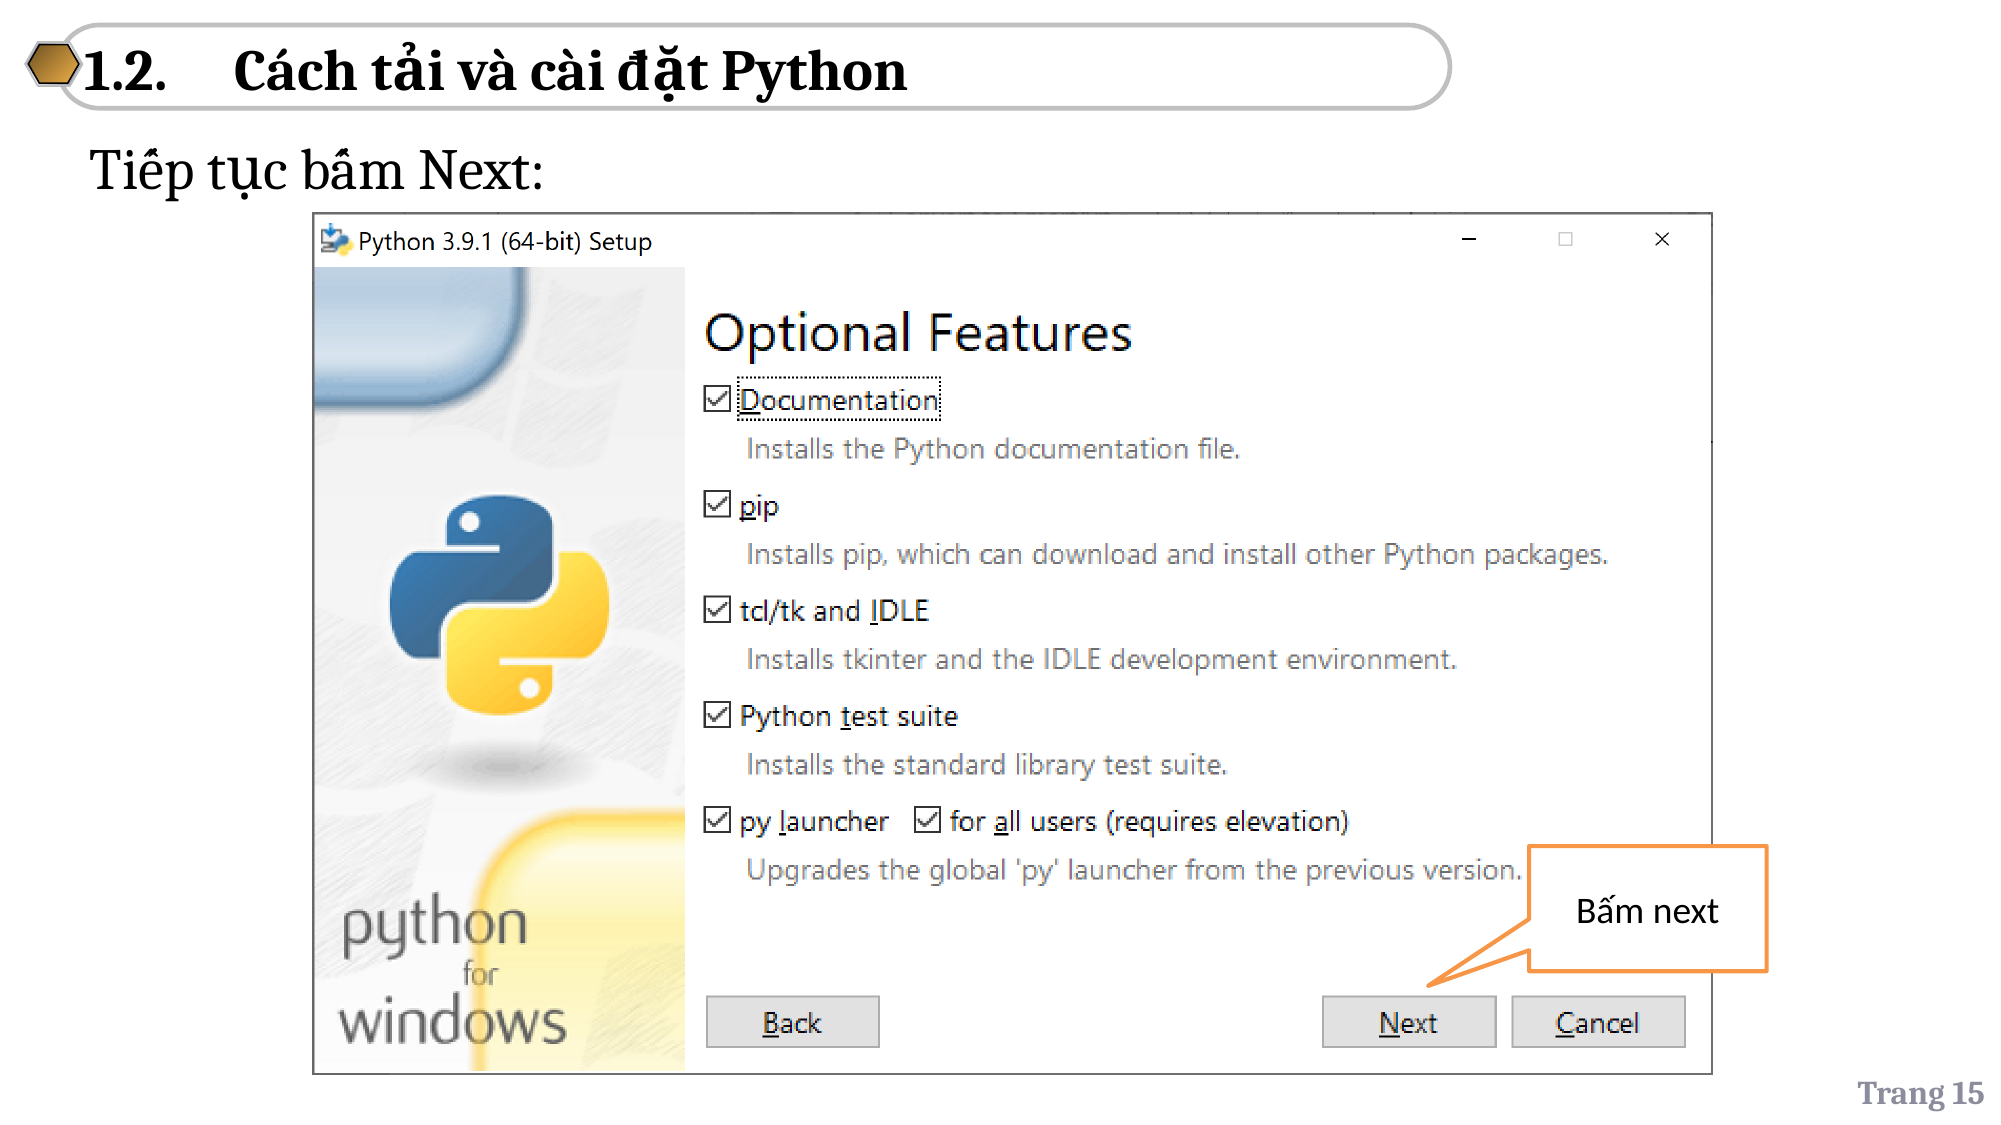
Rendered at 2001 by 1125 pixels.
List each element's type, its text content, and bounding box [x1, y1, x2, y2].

text_box Bấm next [1717, 844, 1769, 974]
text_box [24, 24, 1451, 109]
text_box Tiếp tục bấm Next: [74, 132, 1950, 993]
picture [312, 212, 1713, 1075]
slide_number Trang 15 [1533, 1060, 2000, 1121]
